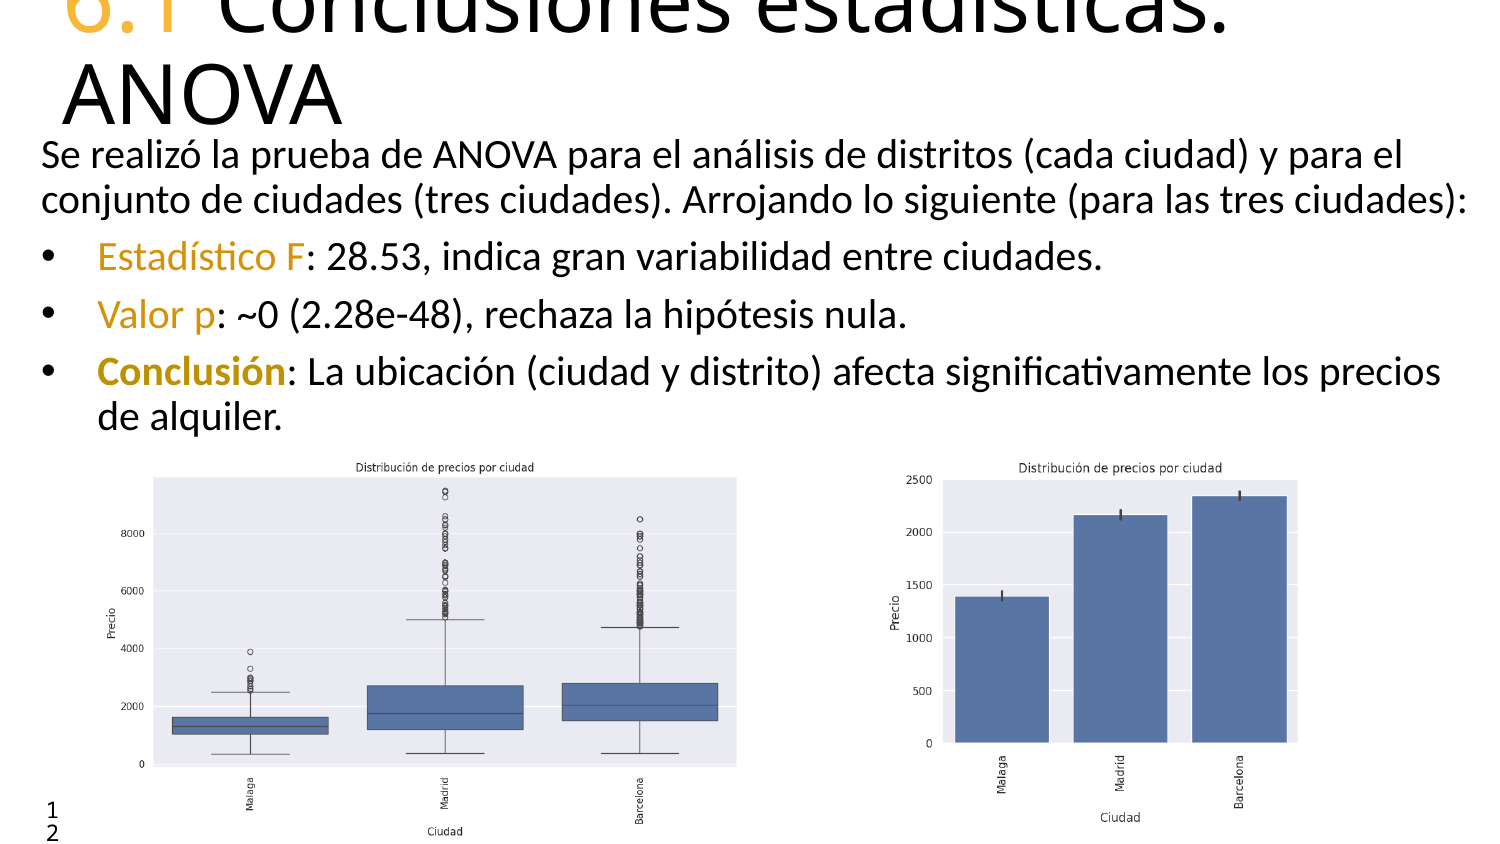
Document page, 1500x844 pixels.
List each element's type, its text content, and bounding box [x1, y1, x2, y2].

picture [99, 456, 743, 844]
text_box 12 [30, 780, 87, 826]
list Se realizó la prueba de ANOVA para el análisis de distritos (cada ciudad) y para el conjunto de ciudades (tres ciudades). Arrojando lo siguiente (para las tres ciudades): Estadístico F: 28.53, indica gran variabilidad entre ciudades. Valor p: ~0 (2.28e-48), rechaza la hipótesis nula. Conclusión: La ubicación (ciudad y distrito) afecta significativamente los precios de alquiler. [26, 117, 1490, 456]
picture [881, 455, 1305, 831]
text_box 6.1 Conclusiones estadísticas: ANOVA [47, 12, 1500, 158]
